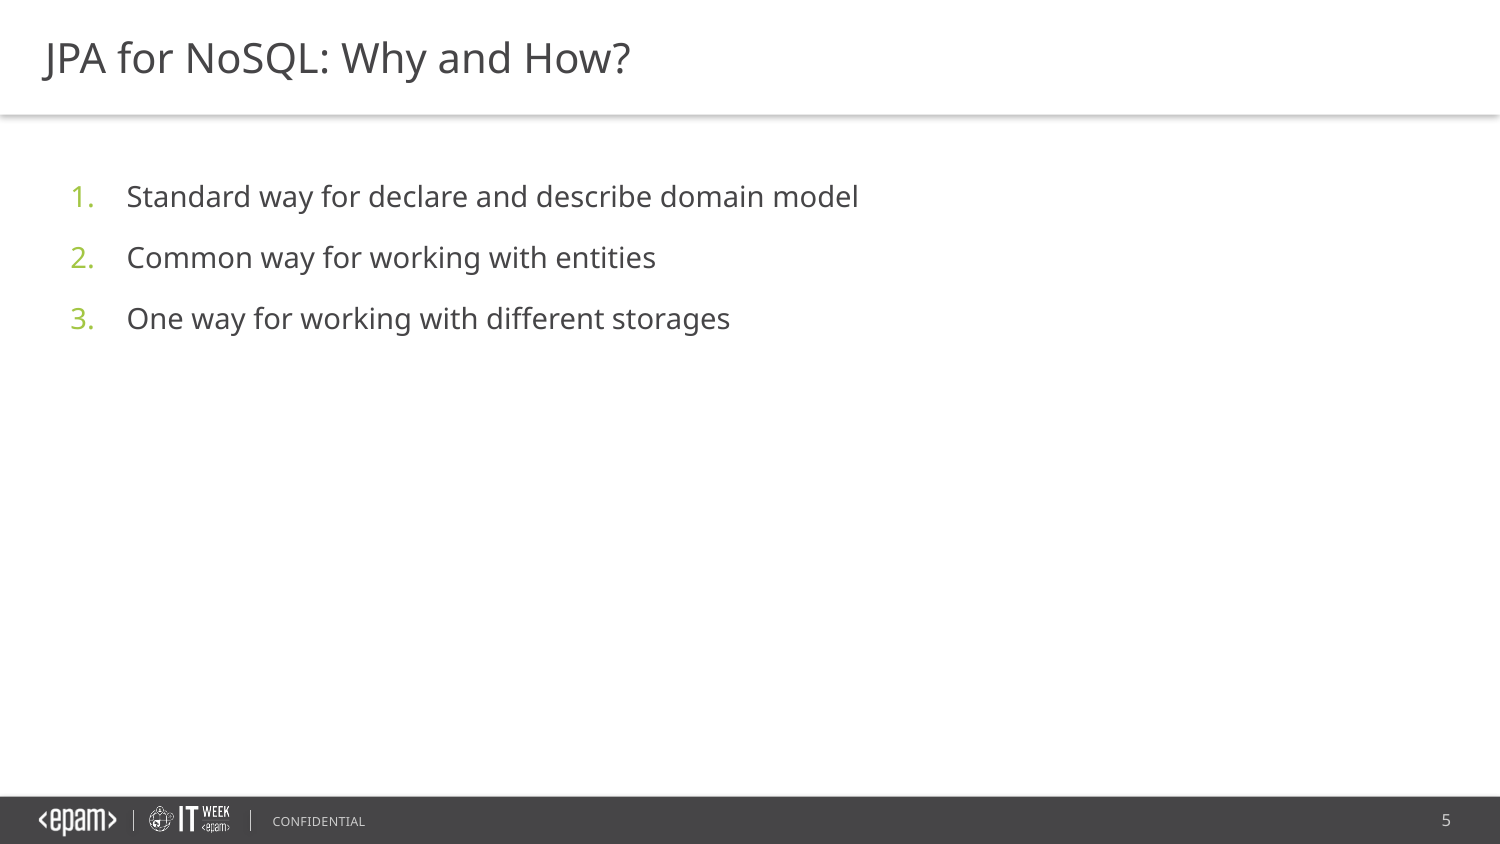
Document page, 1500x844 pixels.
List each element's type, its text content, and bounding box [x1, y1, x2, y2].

picture [38, 808, 117, 837]
list JPA for NoSQL: Why and How? [0, 0, 1500, 115]
list Standard way for declare and describe domain model Common way for working with entities One way for working with different storages [59, 161, 1426, 679]
